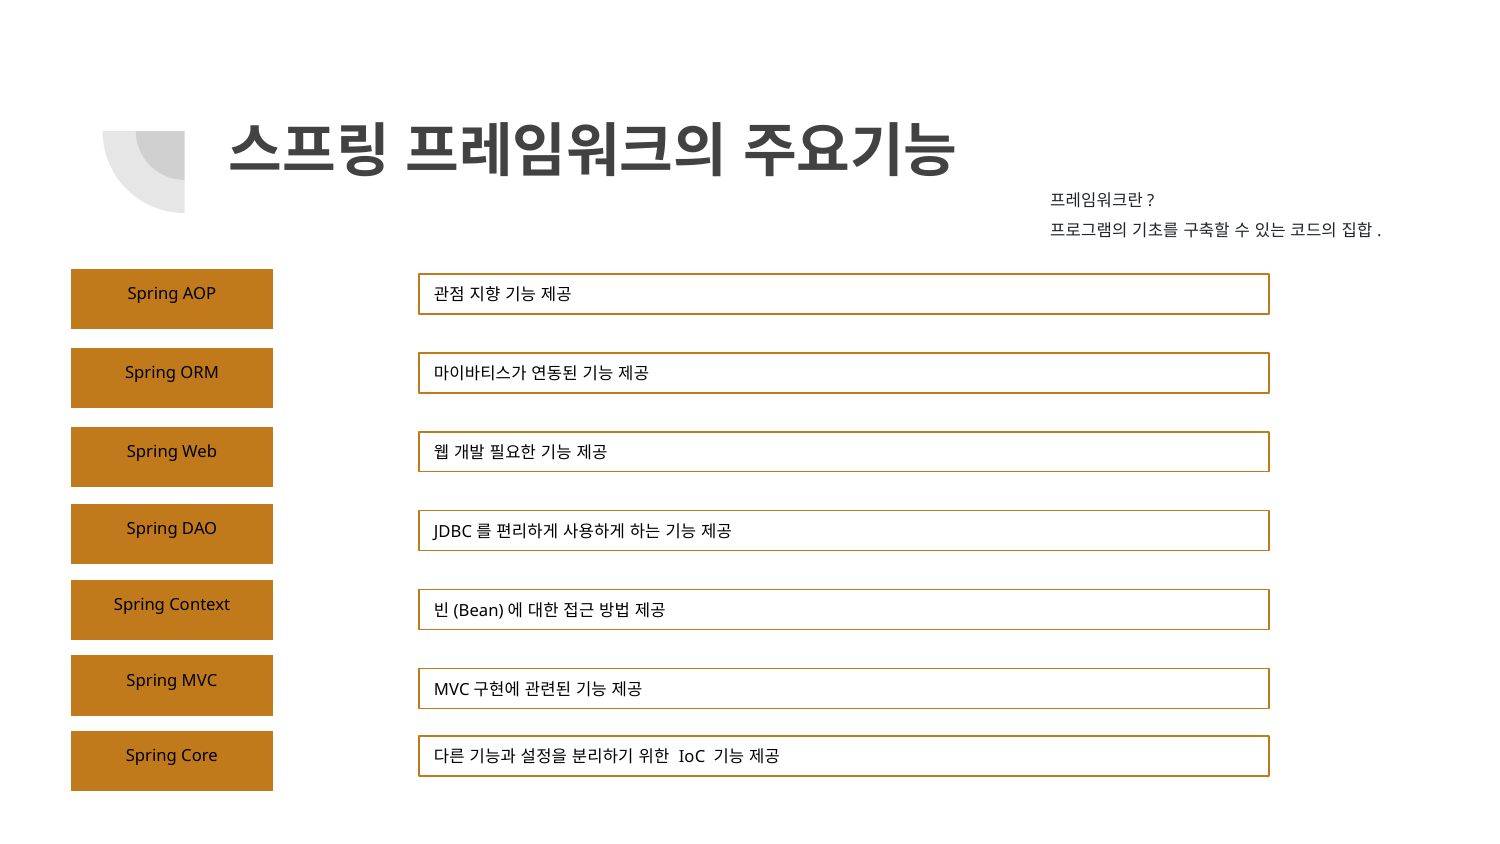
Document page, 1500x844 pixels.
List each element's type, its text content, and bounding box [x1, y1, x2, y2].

text_box 마이바티스가 연동된 기능 제공 [419, 352, 1270, 393]
text_box Spring ORM [70, 347, 274, 410]
text_box 다른 기능과 설정을 분리하기 위한 IoC 기능 제공 [419, 735, 1270, 776]
text_box Spring AOP [70, 268, 274, 331]
text_box 빈(Bean)에 대한 접근 방법 제공 [419, 589, 1270, 630]
text_box MVC구현에 관련된 기능 제공 [419, 668, 1270, 709]
text_box Spring MVC [70, 654, 274, 717]
text_box Spring Core [70, 729, 274, 793]
text_box Spring Context [70, 578, 274, 642]
text_box 웹 개발 필요한 기능 제공 [419, 431, 1270, 472]
text_box Spring Web [70, 425, 274, 489]
text_box 관점 지향 기능 제공 [419, 273, 1270, 314]
title 스프링 프레임워크의 주요기능 [213, 98, 1368, 263]
text_box 프레임워크란? 프로그램의 기초를 구축할 수 있는 코드의 집합. [1035, 164, 1450, 255]
text_box Spring DAO [70, 502, 274, 566]
text_box JDBC를 편리하게 사용하게 하는 기능 제공 [419, 510, 1270, 551]
